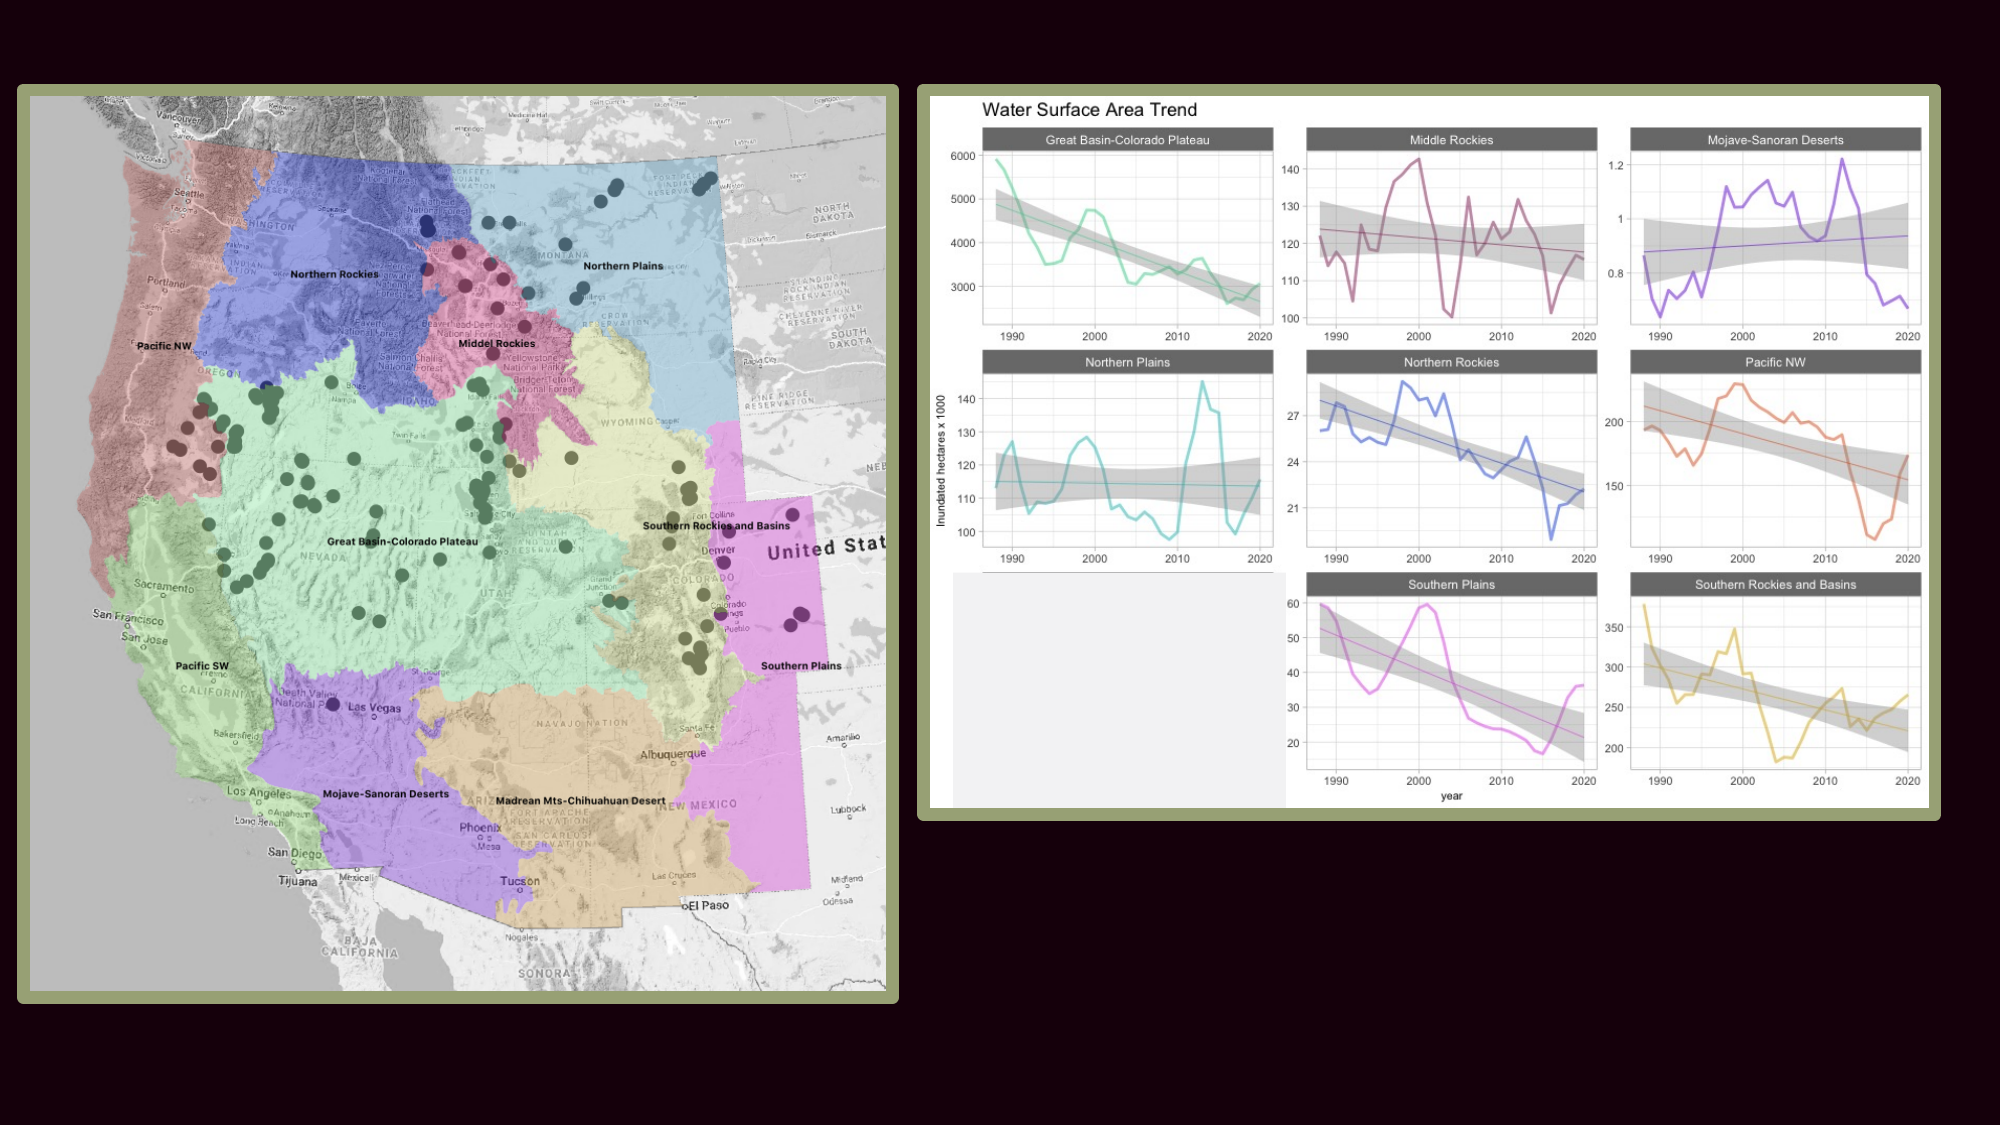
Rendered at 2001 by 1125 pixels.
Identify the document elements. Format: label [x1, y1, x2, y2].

picture [929, 95, 1929, 809]
picture [29, 95, 887, 992]
